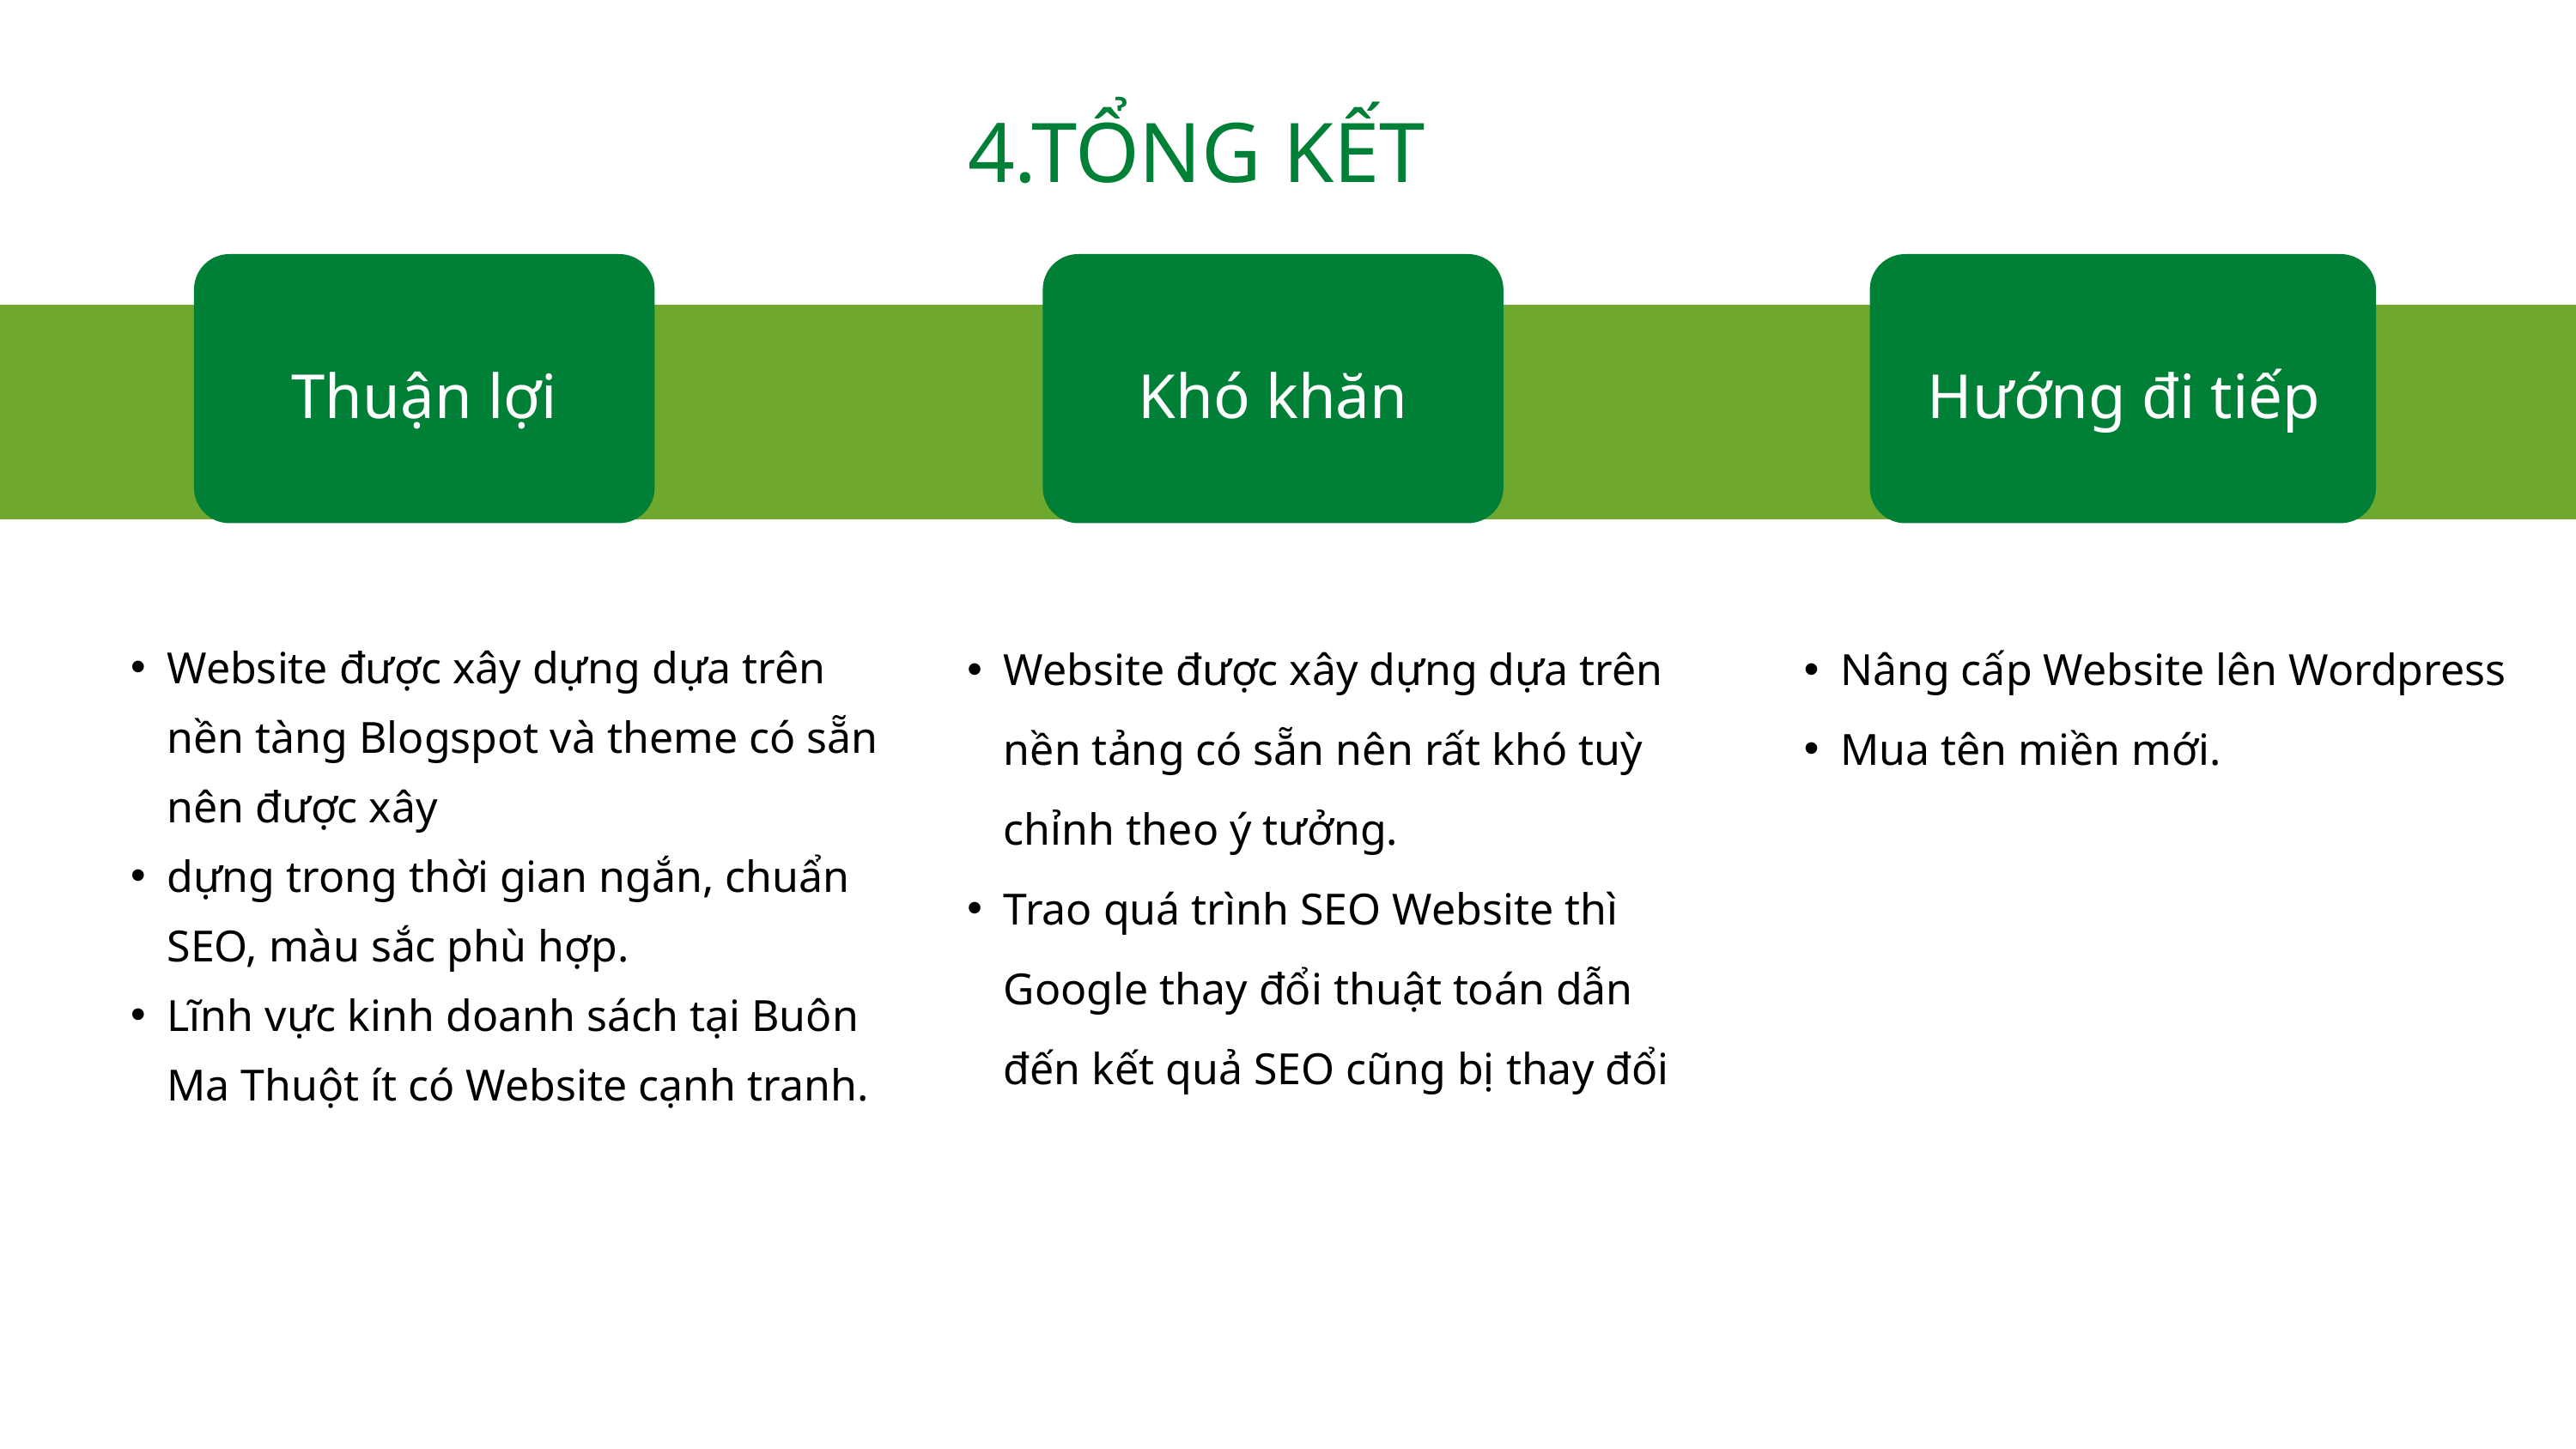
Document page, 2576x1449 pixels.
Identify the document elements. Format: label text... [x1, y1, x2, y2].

text_box Website được xây dựng dựa trên nền tàng Blogspot và theme có sẵn nên được xây dựng trong thời gian ngắn, chuẩn SEO, màu sắc phù hợp. Lĩnh vực kinh doanh sách tại Buôn Ma Thuột ít có Website cạnh tranh. [94, 622, 883, 1110]
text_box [193, 253, 655, 524]
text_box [0, 304, 189, 520]
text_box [1509, 304, 1865, 520]
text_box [1042, 253, 1504, 524]
text_box Nâng cấp Website lên Wordpress Mua tên miền mới. [1767, 614, 2529, 774]
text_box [659, 304, 1038, 520]
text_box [1869, 253, 2377, 524]
text_box 4.TỔNG KẾT [968, 83, 1557, 199]
text_box Website được xây dựng dựa trên nền tảng có sẵn nên rất khó tuỳ chỉnh theo ý tưởng. Trao quá trình SEO Website thì Google thay đổi thuật toán dẫn đến kết quả SEO cũng bị thay đổi [930, 614, 1719, 1094]
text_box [2380, 304, 2576, 520]
